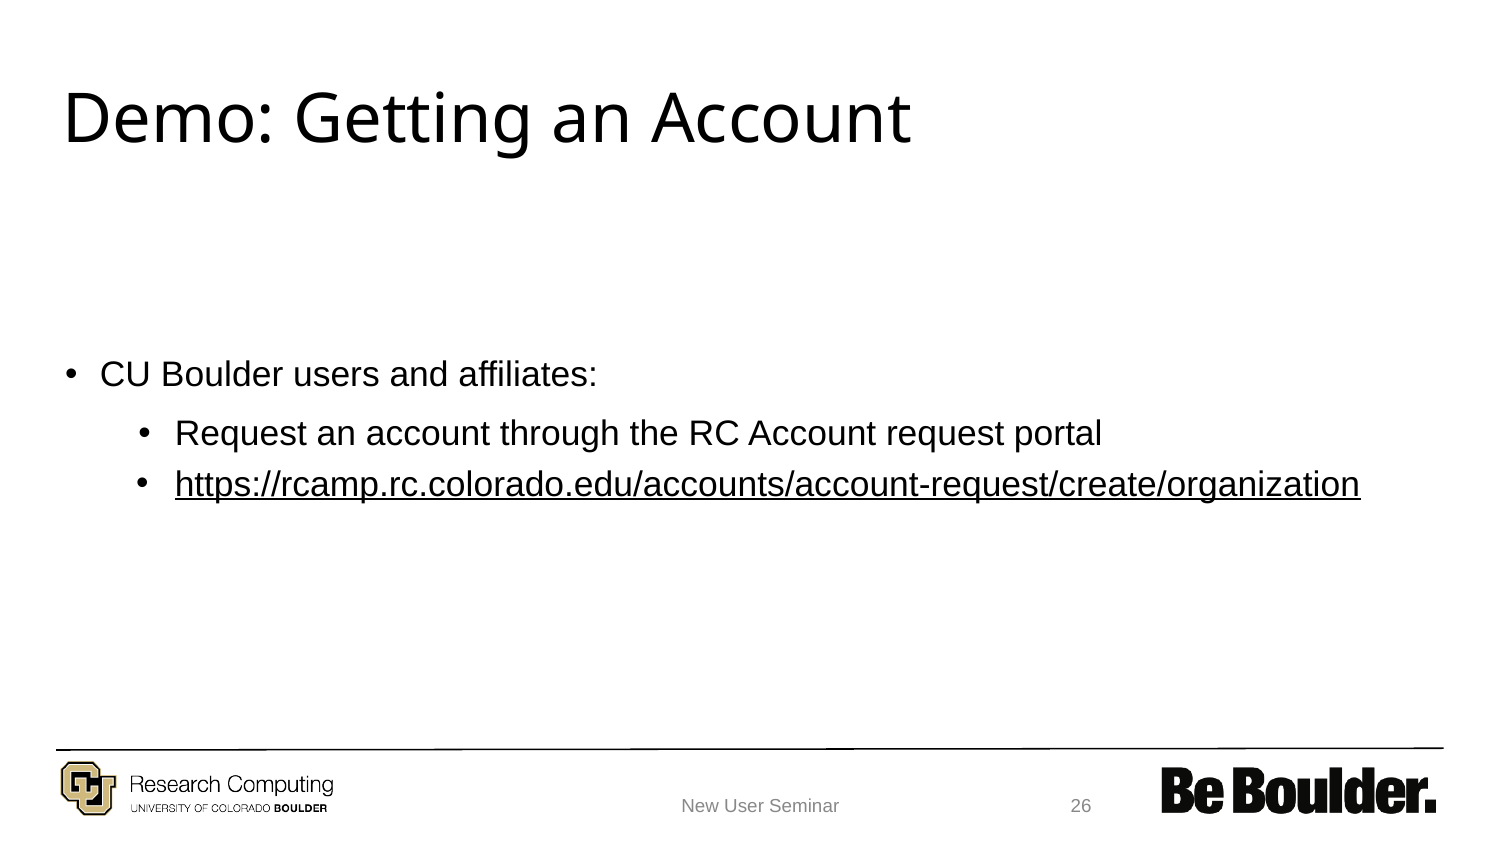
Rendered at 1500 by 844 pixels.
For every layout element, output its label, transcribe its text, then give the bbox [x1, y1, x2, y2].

picture [1143, 761, 1454, 816]
slide_number ‹#› [1059, 782, 1144, 827]
title Demo: Getting an Account [51, 72, 1449, 167]
picture [60, 761, 333, 816]
footer New User Seminar [507, 782, 1014, 827]
list CU Boulder users and affiliates: Request an account through the RC Account request portal https://rcamp.rc.colorado.edu/accounts/account-request/create/organization [51, 189, 1400, 730]
